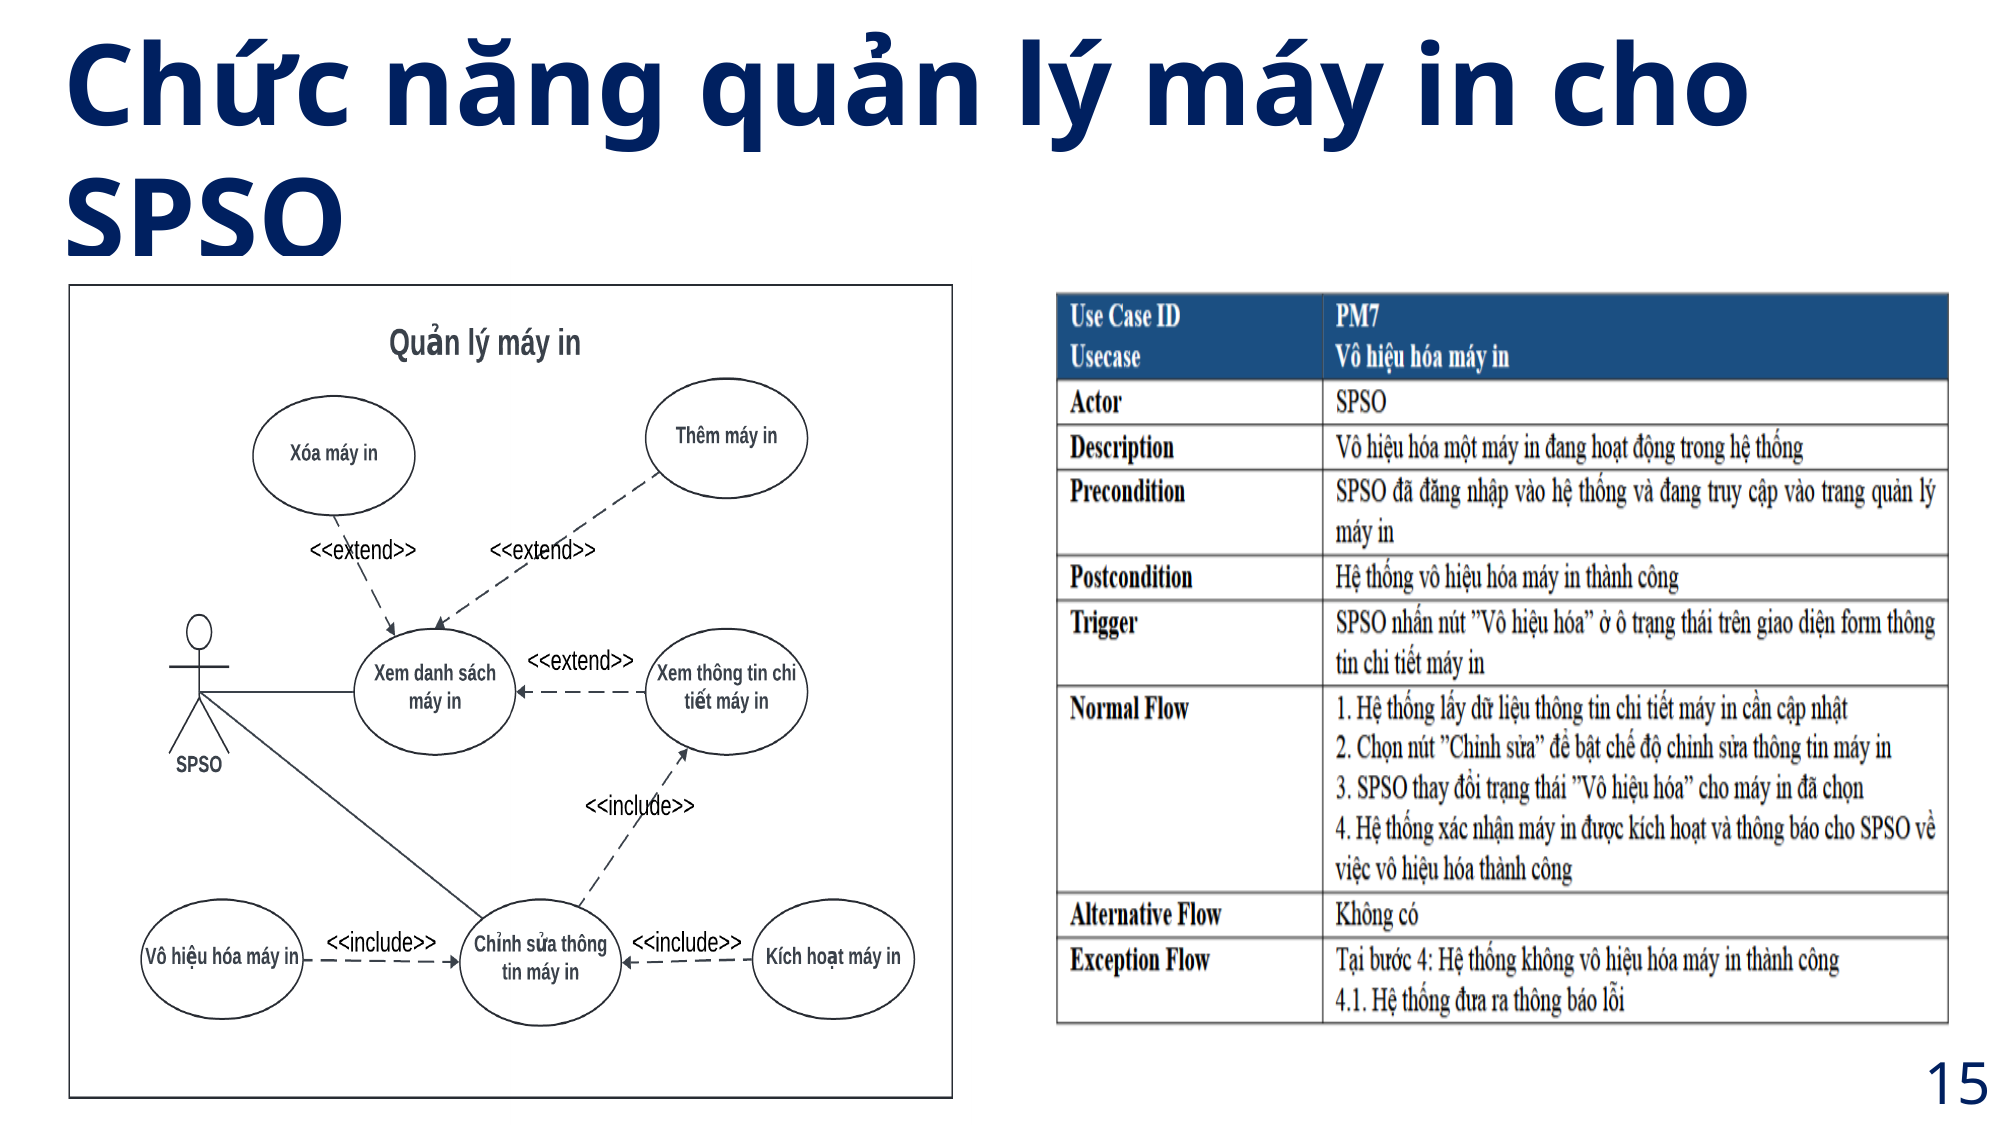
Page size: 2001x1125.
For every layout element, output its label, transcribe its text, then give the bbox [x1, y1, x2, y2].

text_box Chức năng quản lý máy in cho SPSO [63, 18, 2000, 287]
picture [48, 255, 972, 1125]
text_box 15 [1909, 1039, 2000, 1124]
picture [1051, 280, 1957, 1040]
